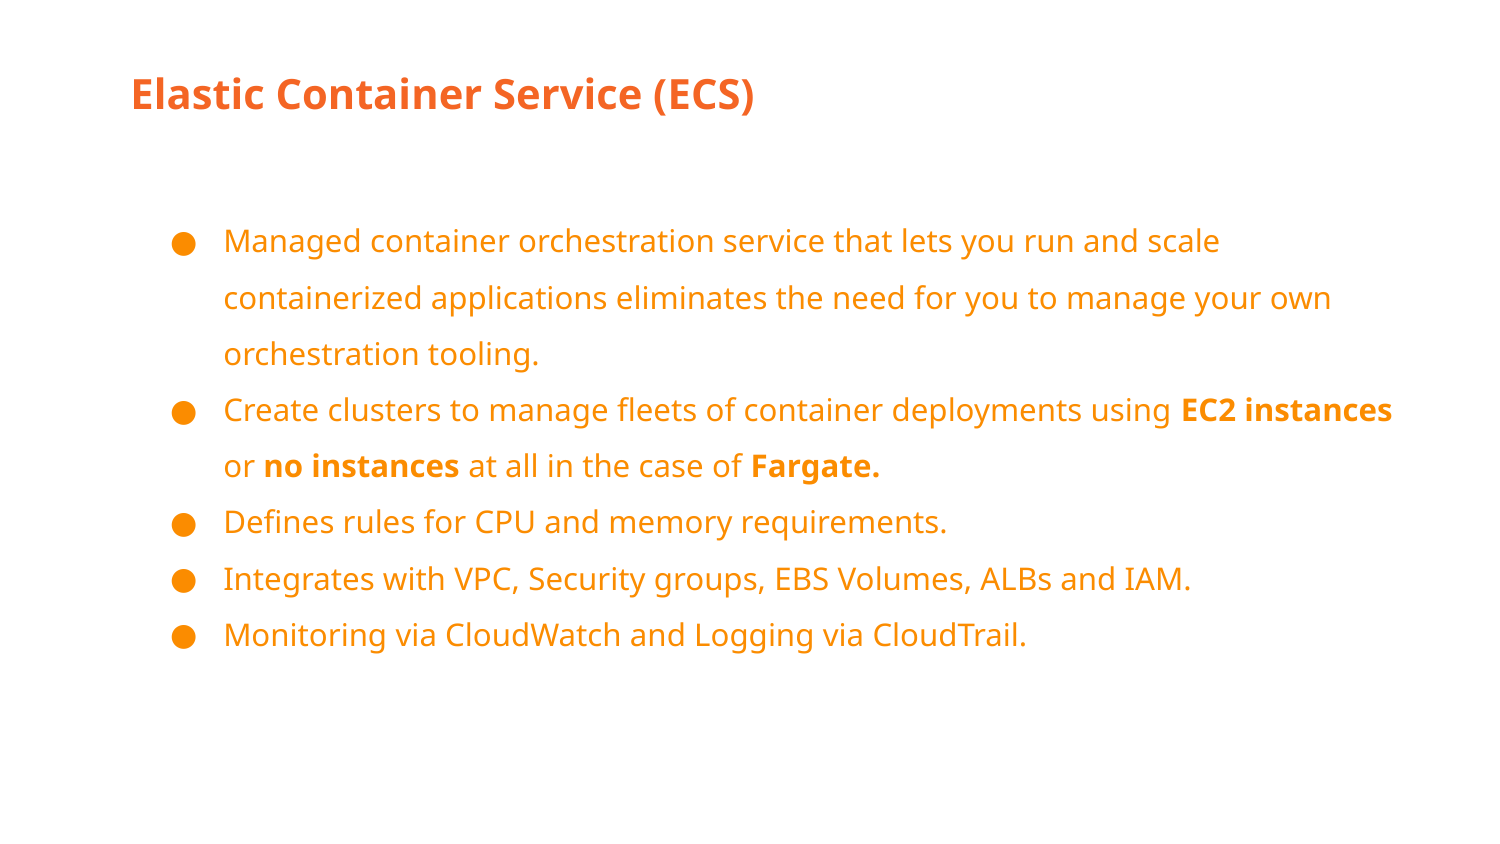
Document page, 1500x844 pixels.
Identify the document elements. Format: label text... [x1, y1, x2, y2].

title Elastic Container Service (ECS) [115, 52, 1339, 179]
title Managed container orchestration service that lets you run and scale containerized applications eliminates the need for you to manage your own orchestration tooling. Create clusters to manage fleets of container deployments using EC2 instances or no instances at all in the case of Fargate. Defines rules for CPU and memory requirements. Integrates with VPC, Security groups, EBS Volumes, ALBs and IAM. Monitoring via CloudWatch and Logging via CloudTrail. [123, 187, 1412, 752]
